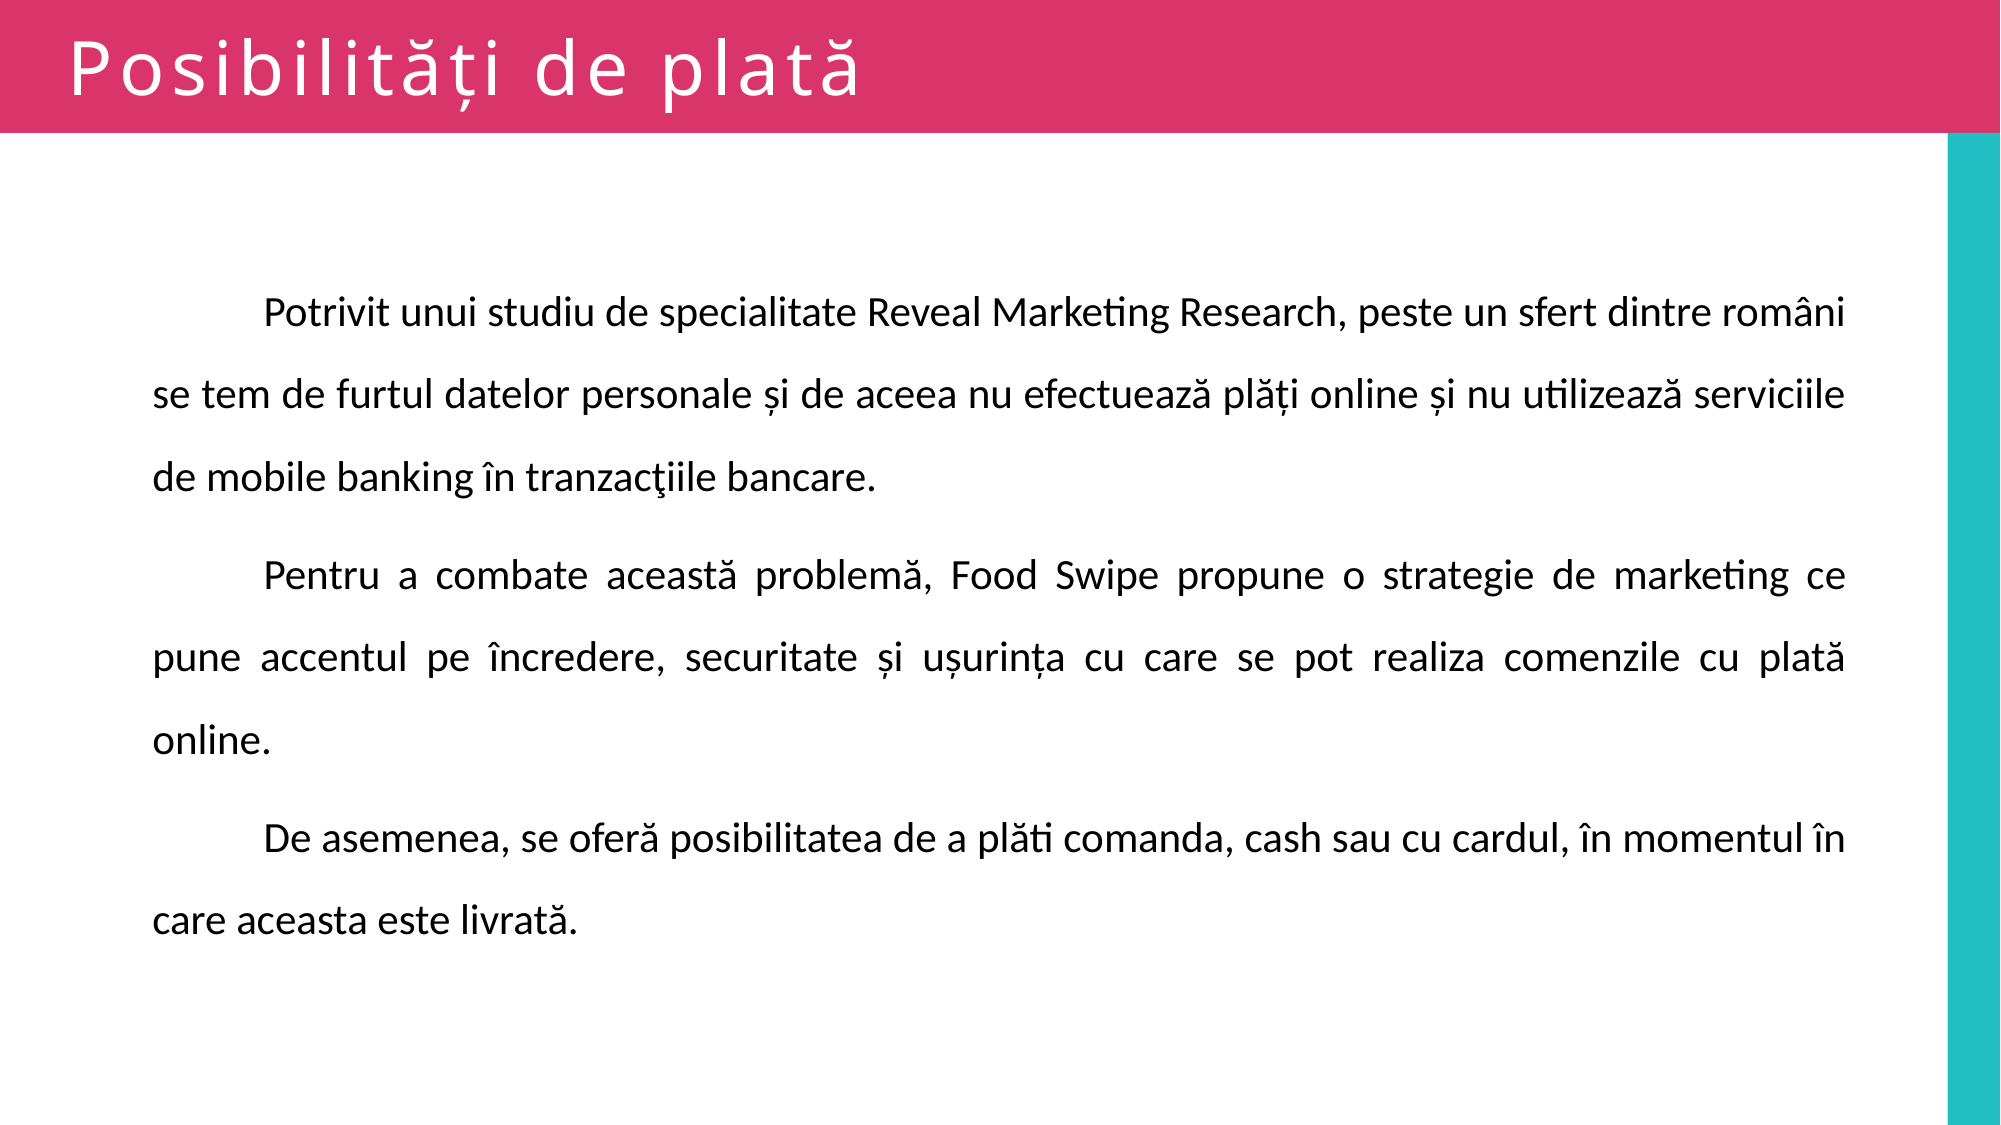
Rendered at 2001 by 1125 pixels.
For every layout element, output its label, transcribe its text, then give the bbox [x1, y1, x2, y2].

text_box [0, 0, 2000, 134]
text_box [1947, 132, 2000, 1125]
text_box Posibilități de plată [53, 13, 1189, 119]
list Potrivit unui studiu de specialitate Reveal Marketing Research, peste un sfert dintre români se tem de furtul datelor personale și de aceea nu efectuează plăți online și nu utilizează serviciile de mobile banking în tranzacţiile bancare. Pentru a combate această problemă, Food Swipe propune o strategie de marketing ce pune accentul pe încredere, securitate și ușurința cu care se pot realiza comenzile cu plată online. De asemenea, se oferă posibilitatea de a plăti comanda, cash sau cu cardul, în momentul în care aceasta este livrată. [137, 244, 1863, 959]
